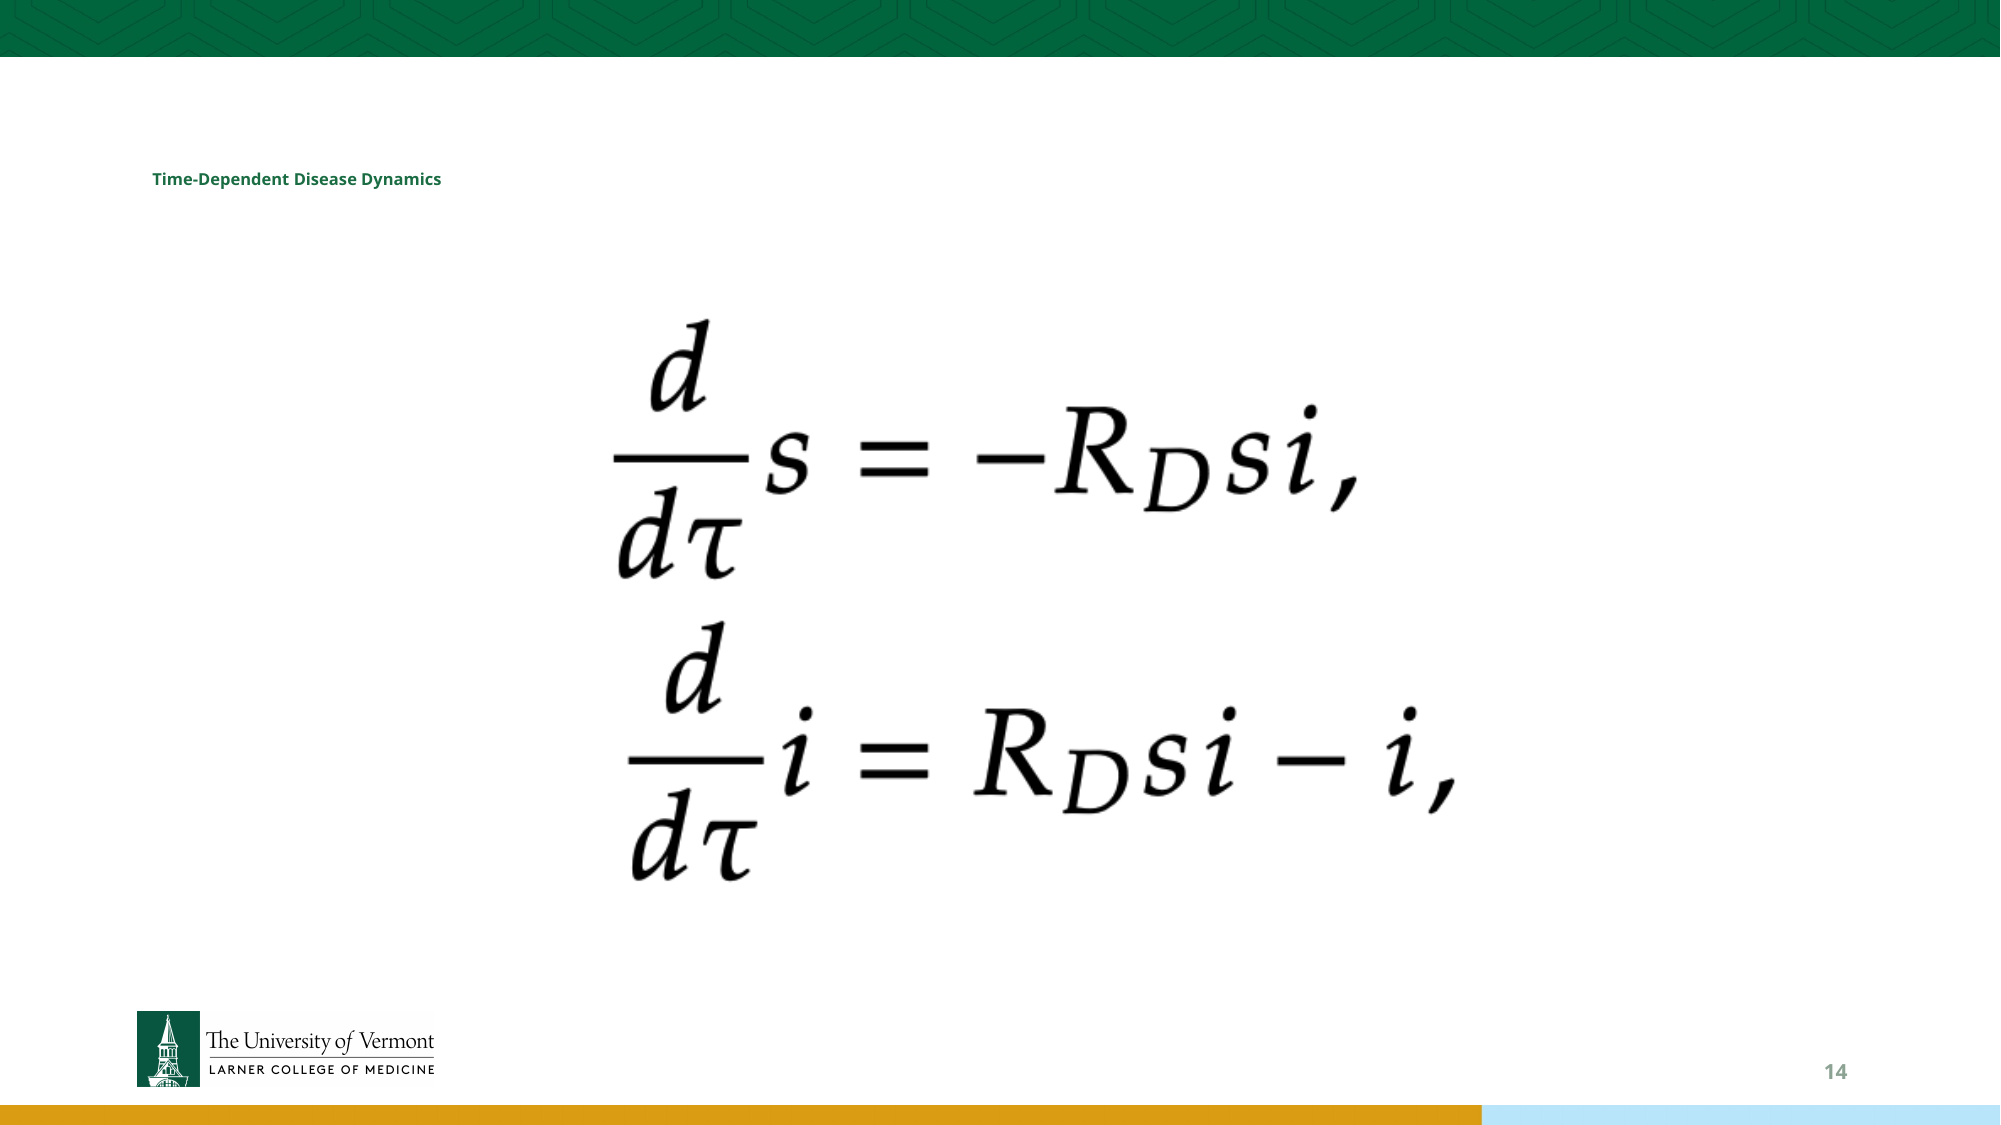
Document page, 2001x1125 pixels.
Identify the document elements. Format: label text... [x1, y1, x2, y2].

slide_number 14 [1412, 1042, 1863, 1103]
picture [137, 1011, 434, 1087]
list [599, 289, 1495, 903]
picture [0, 0, 2000, 57]
picture [0, 1105, 2000, 1125]
title Time-Dependent Disease Dynamics [137, 163, 1863, 197]
